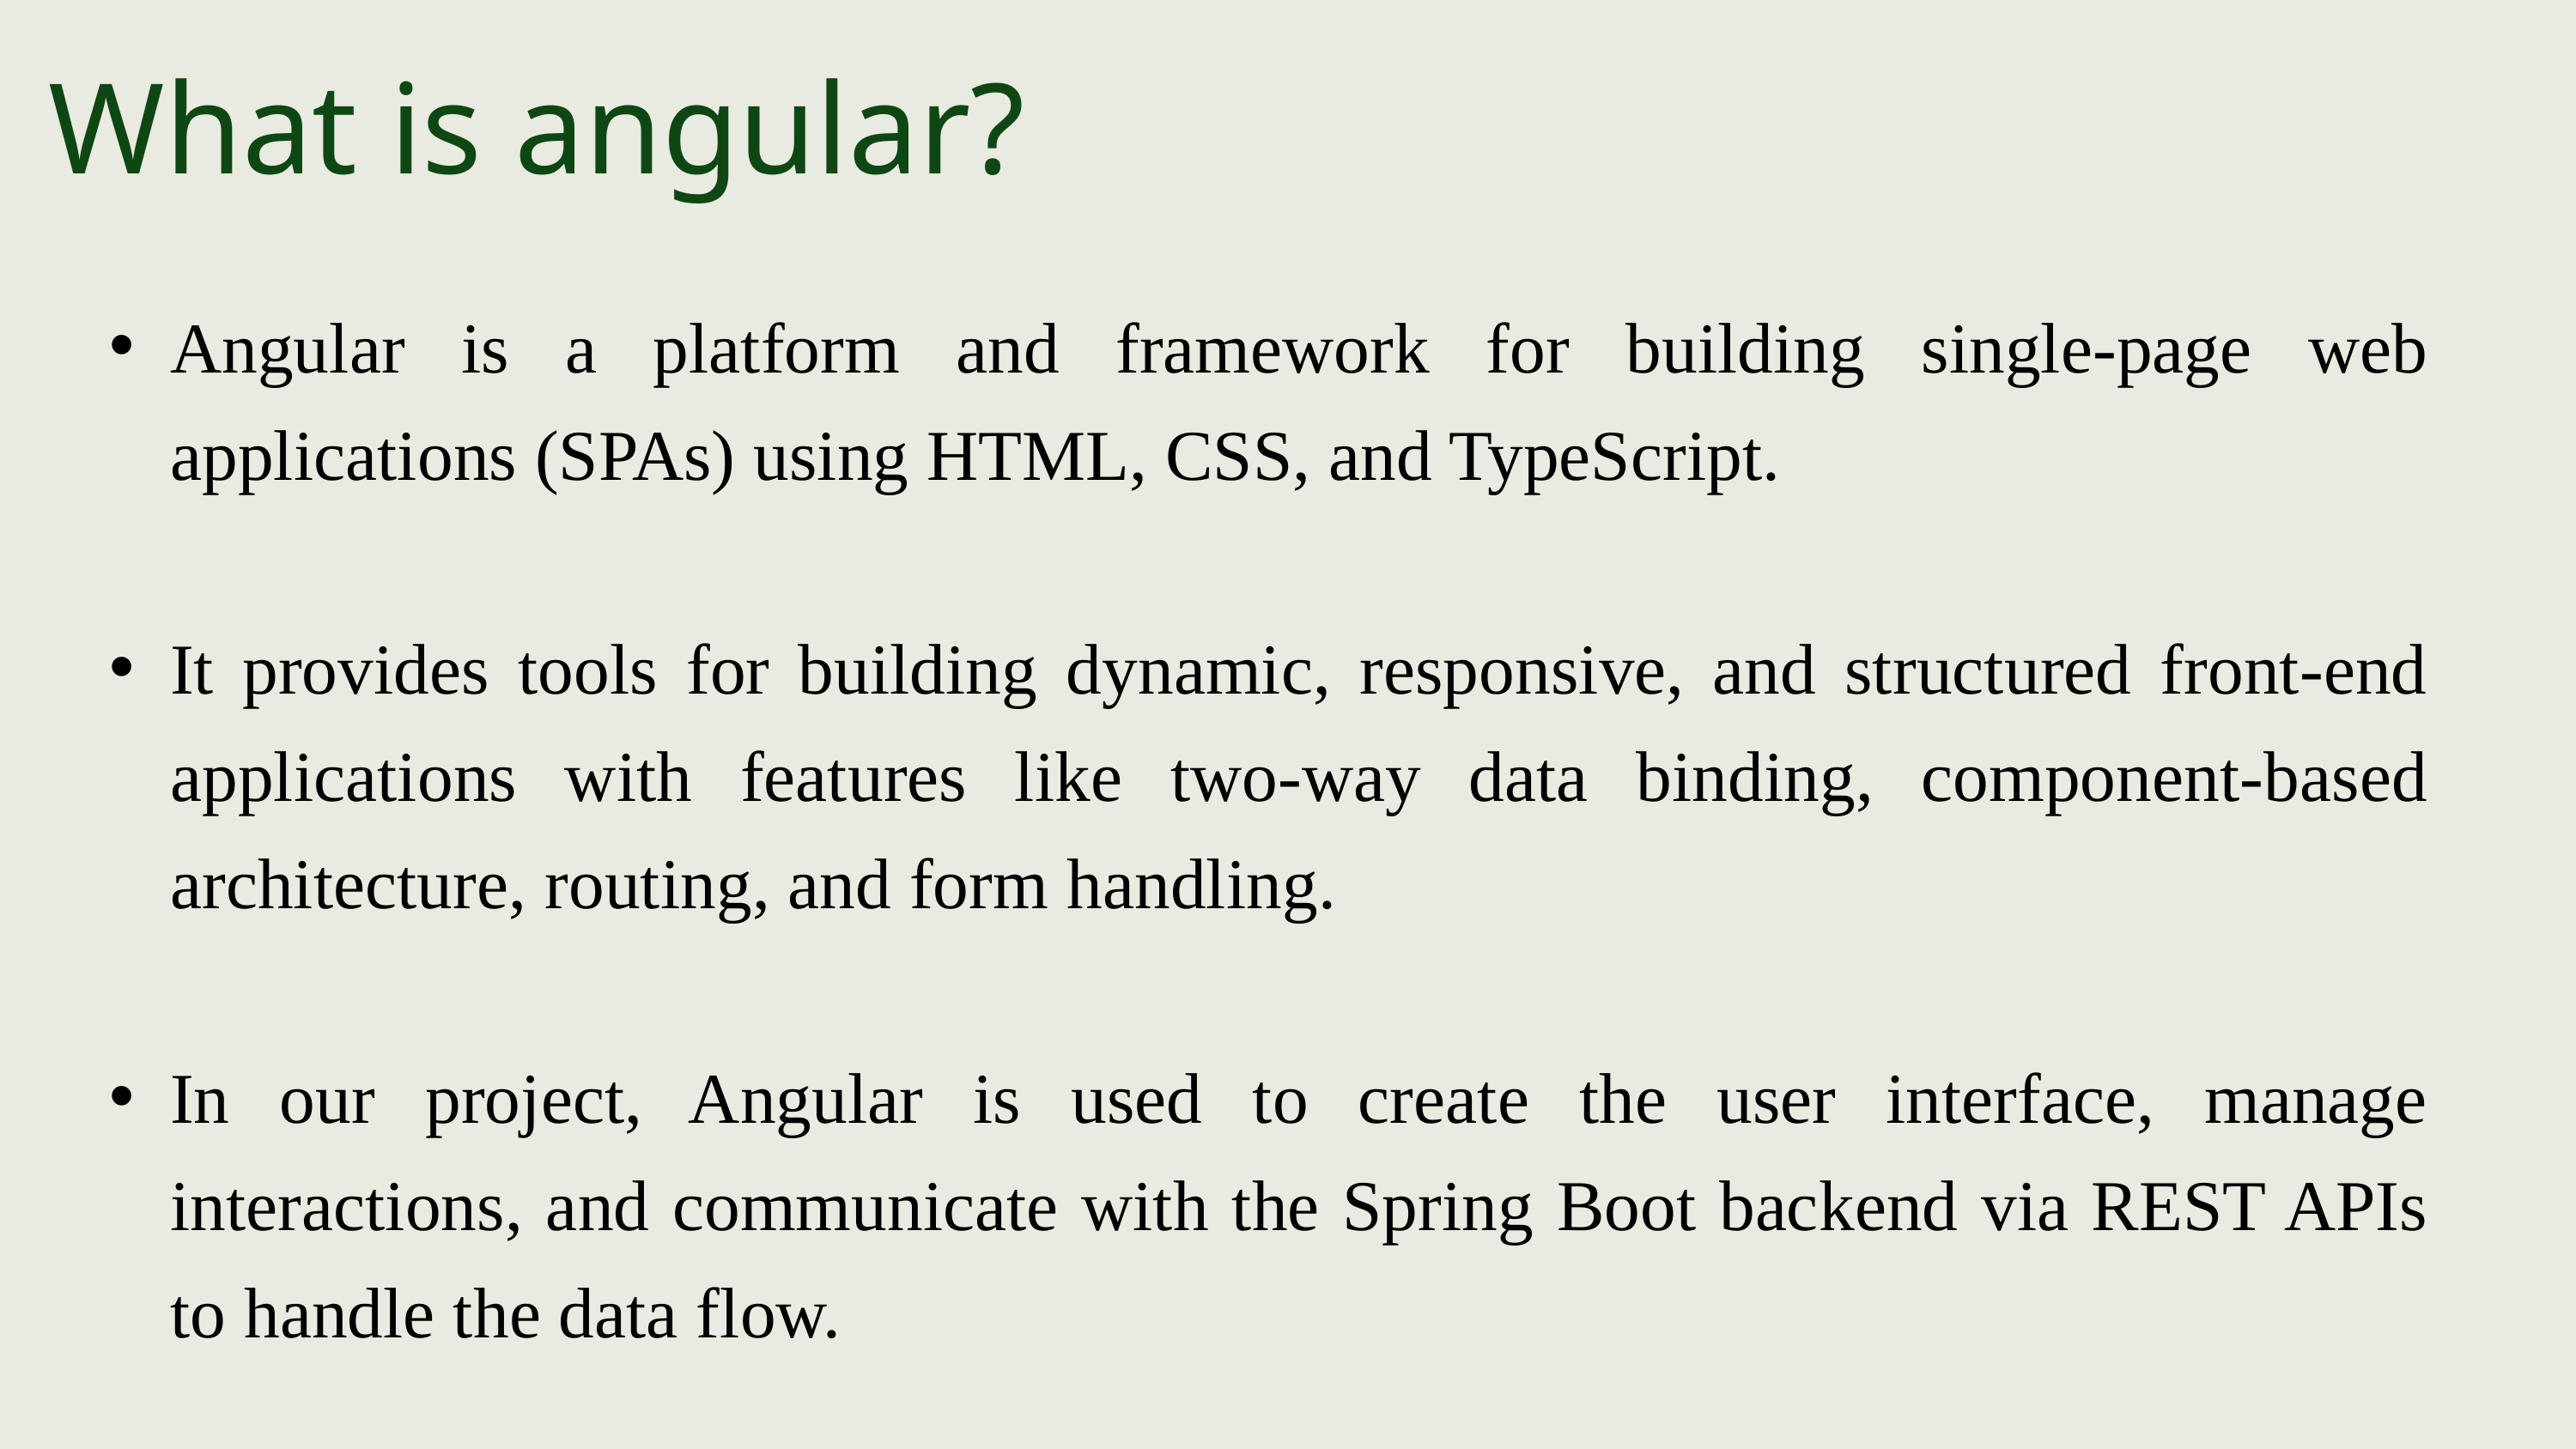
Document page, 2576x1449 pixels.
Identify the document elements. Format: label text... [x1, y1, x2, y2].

text_box What is angular? [48, 89, 2081, 199]
text_box Angular is a platform and framework for building single-page web applications (SPAs) using HTML, CSS, and TypeScript. It provides tools for building dynamic, responsive, and structured front-end applications with features like two-way data binding, component-based architecture, routing, and form handling. In our project, Angular is used to create the user interface, manage interactions, and communicate with the Spring Boot backend via REST APIs to handle the data flow. [48, 279, 2432, 1353]
